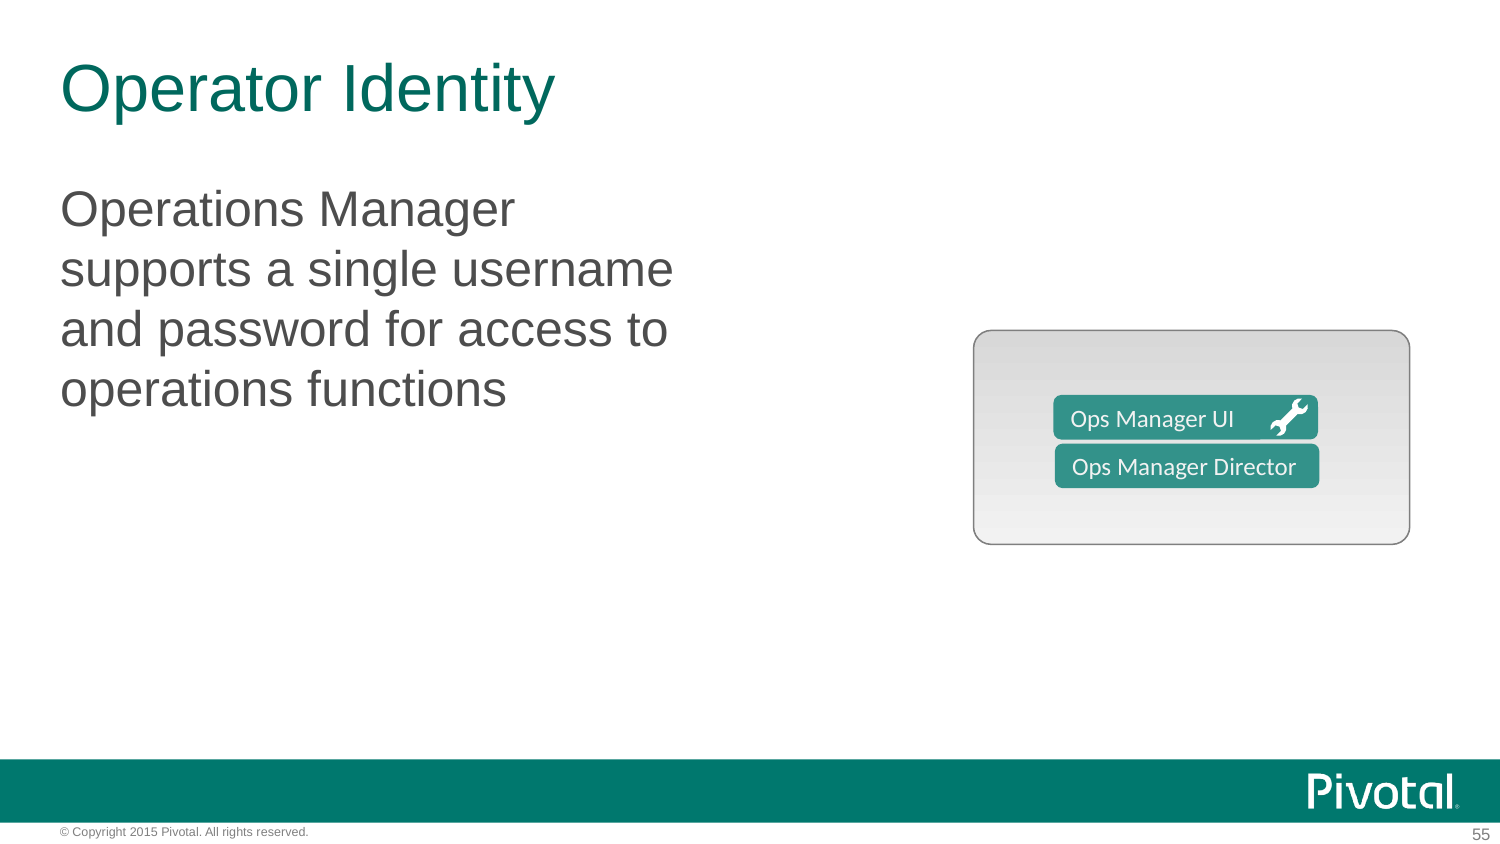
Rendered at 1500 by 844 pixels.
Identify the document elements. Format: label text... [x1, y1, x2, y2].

picture [1300, 761, 1464, 816]
text_box [973, 330, 1410, 545]
title Operator Identity [60, 53, 1440, 129]
list Operations Manager supports a single username and password for access to operations functions [60, 176, 675, 732]
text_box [1053, 394, 1320, 489]
